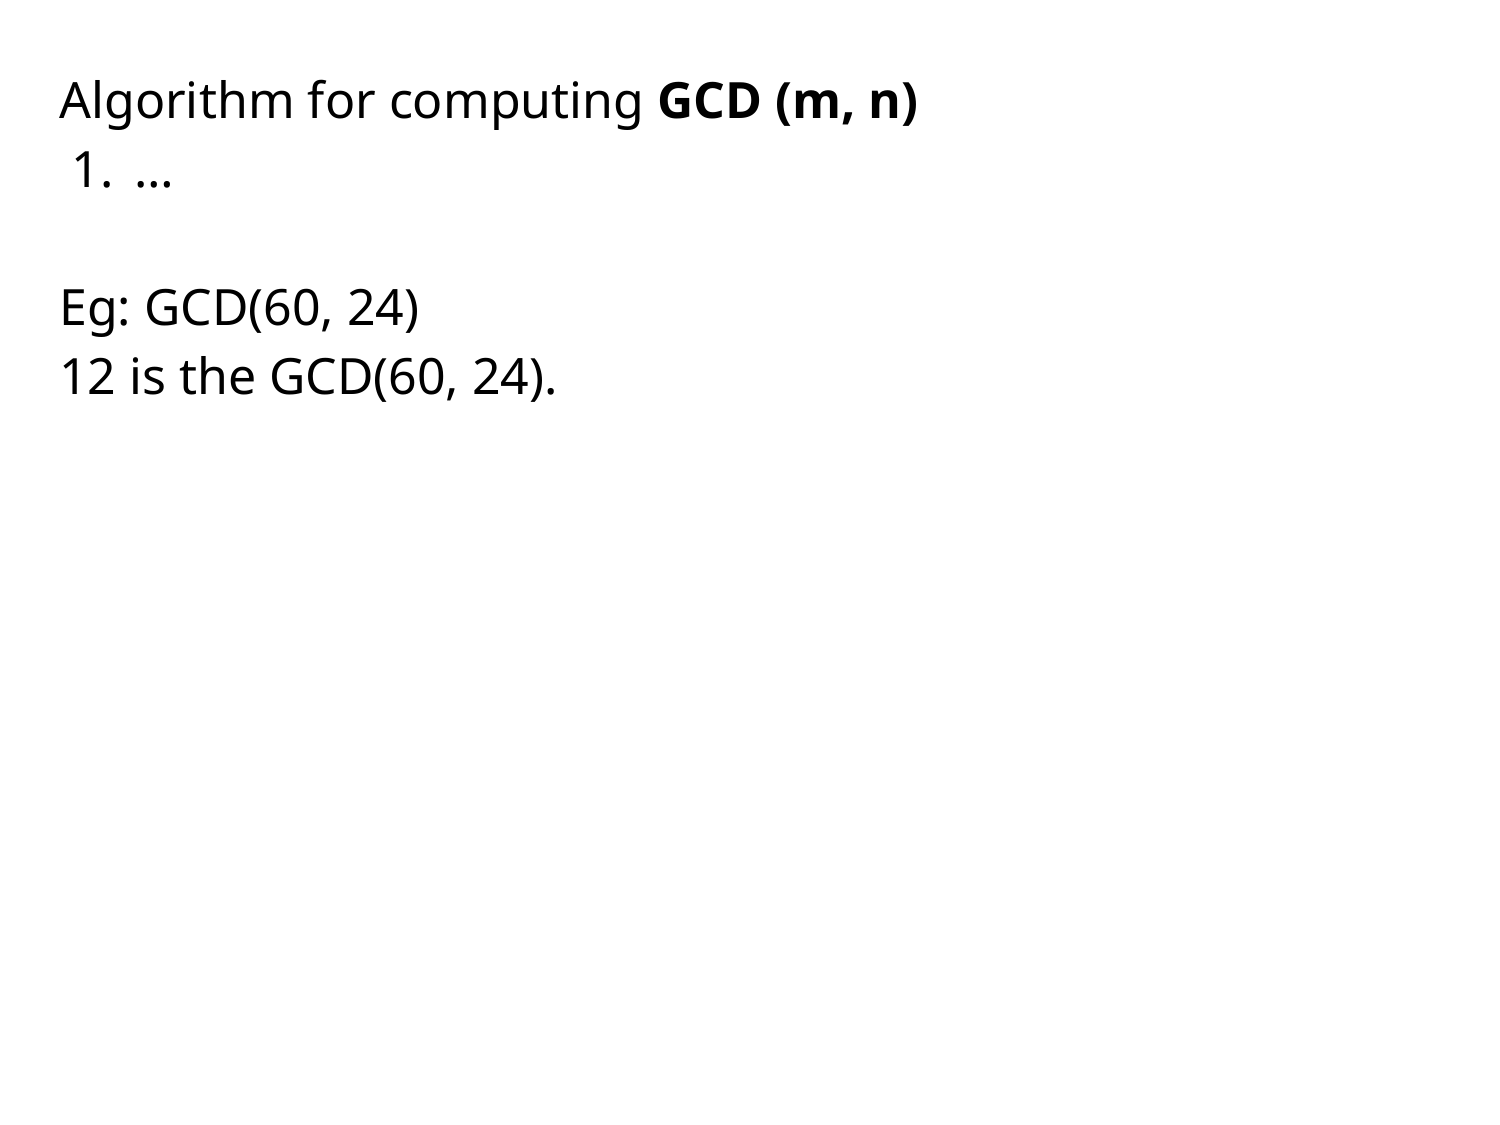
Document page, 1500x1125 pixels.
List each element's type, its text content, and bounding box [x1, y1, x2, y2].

text_box Algorithm for computing GCD (m, n) … Eg: GCD(60, 24) 12 is the GCD(60, 24). [44, 44, 1455, 1018]
